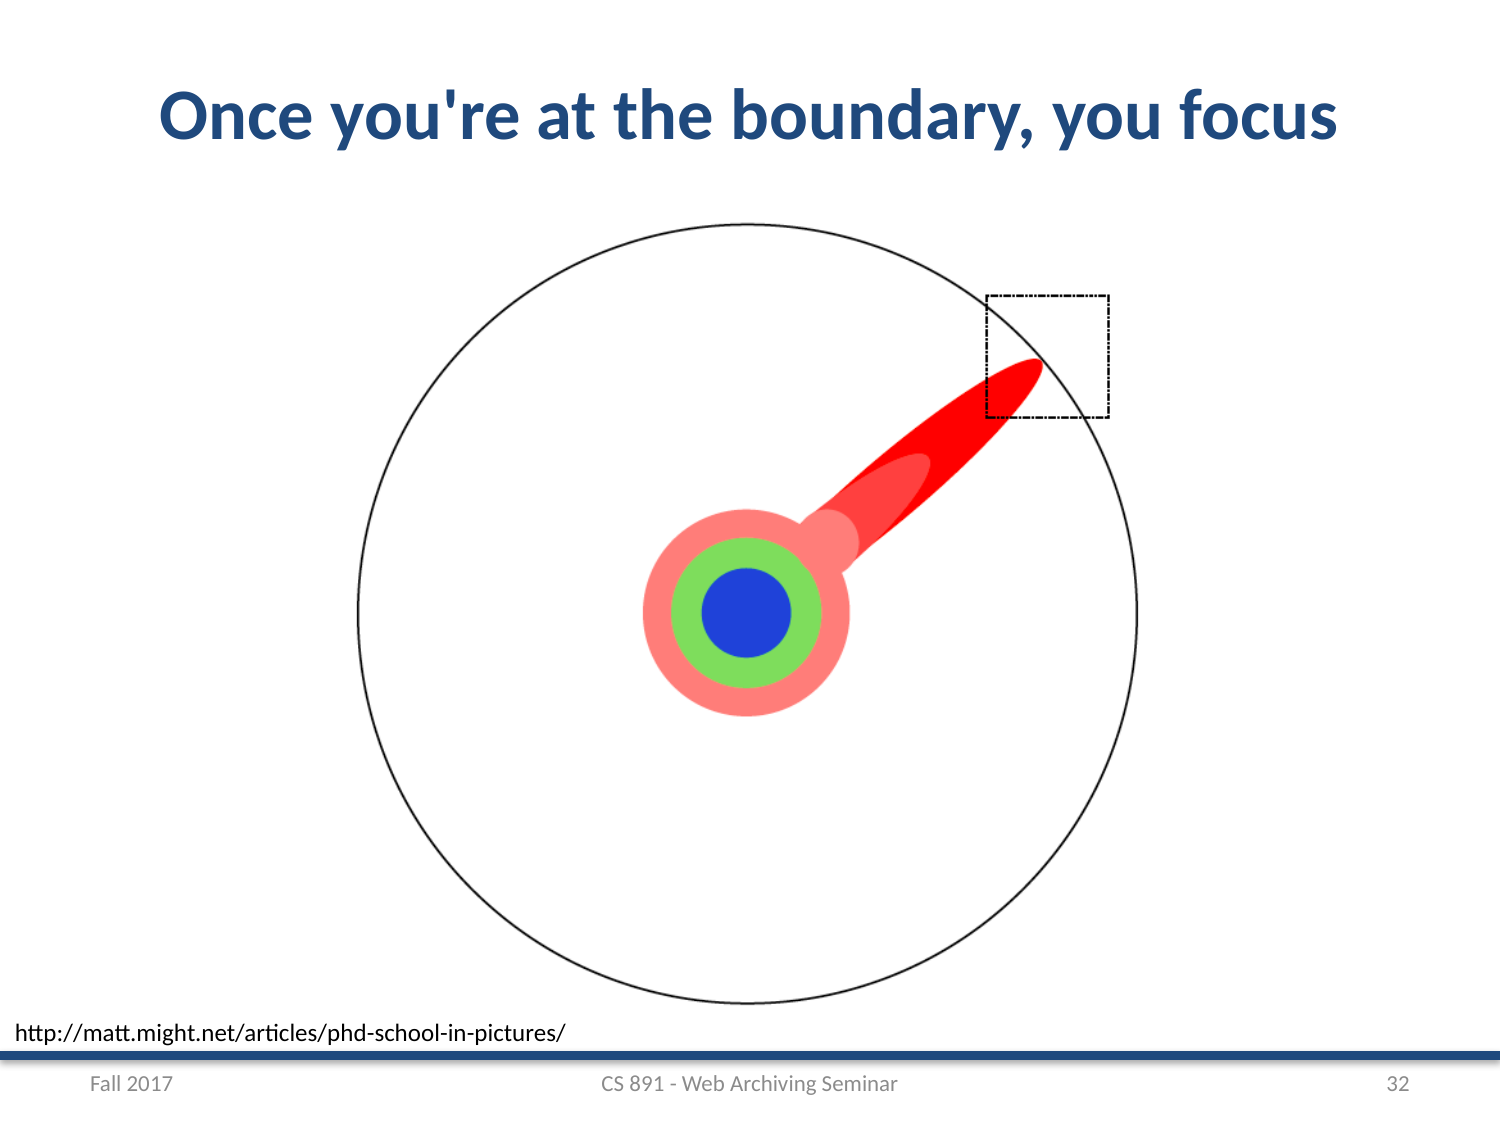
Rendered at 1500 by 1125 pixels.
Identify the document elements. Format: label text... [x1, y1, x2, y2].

text_box http://matt.might.net/articles/phd-school-in-pictures/ [0, 1008, 592, 1054]
picture [354, 221, 1142, 1009]
footer CS 891 - Web Archiving Seminar [512, 1062, 988, 1103]
slide_number Fall 2017 [75, 1062, 425, 1103]
slide_number 32 [1074, 1062, 1425, 1103]
title Once you're at the boundary, you focus [75, 33, 1425, 189]
